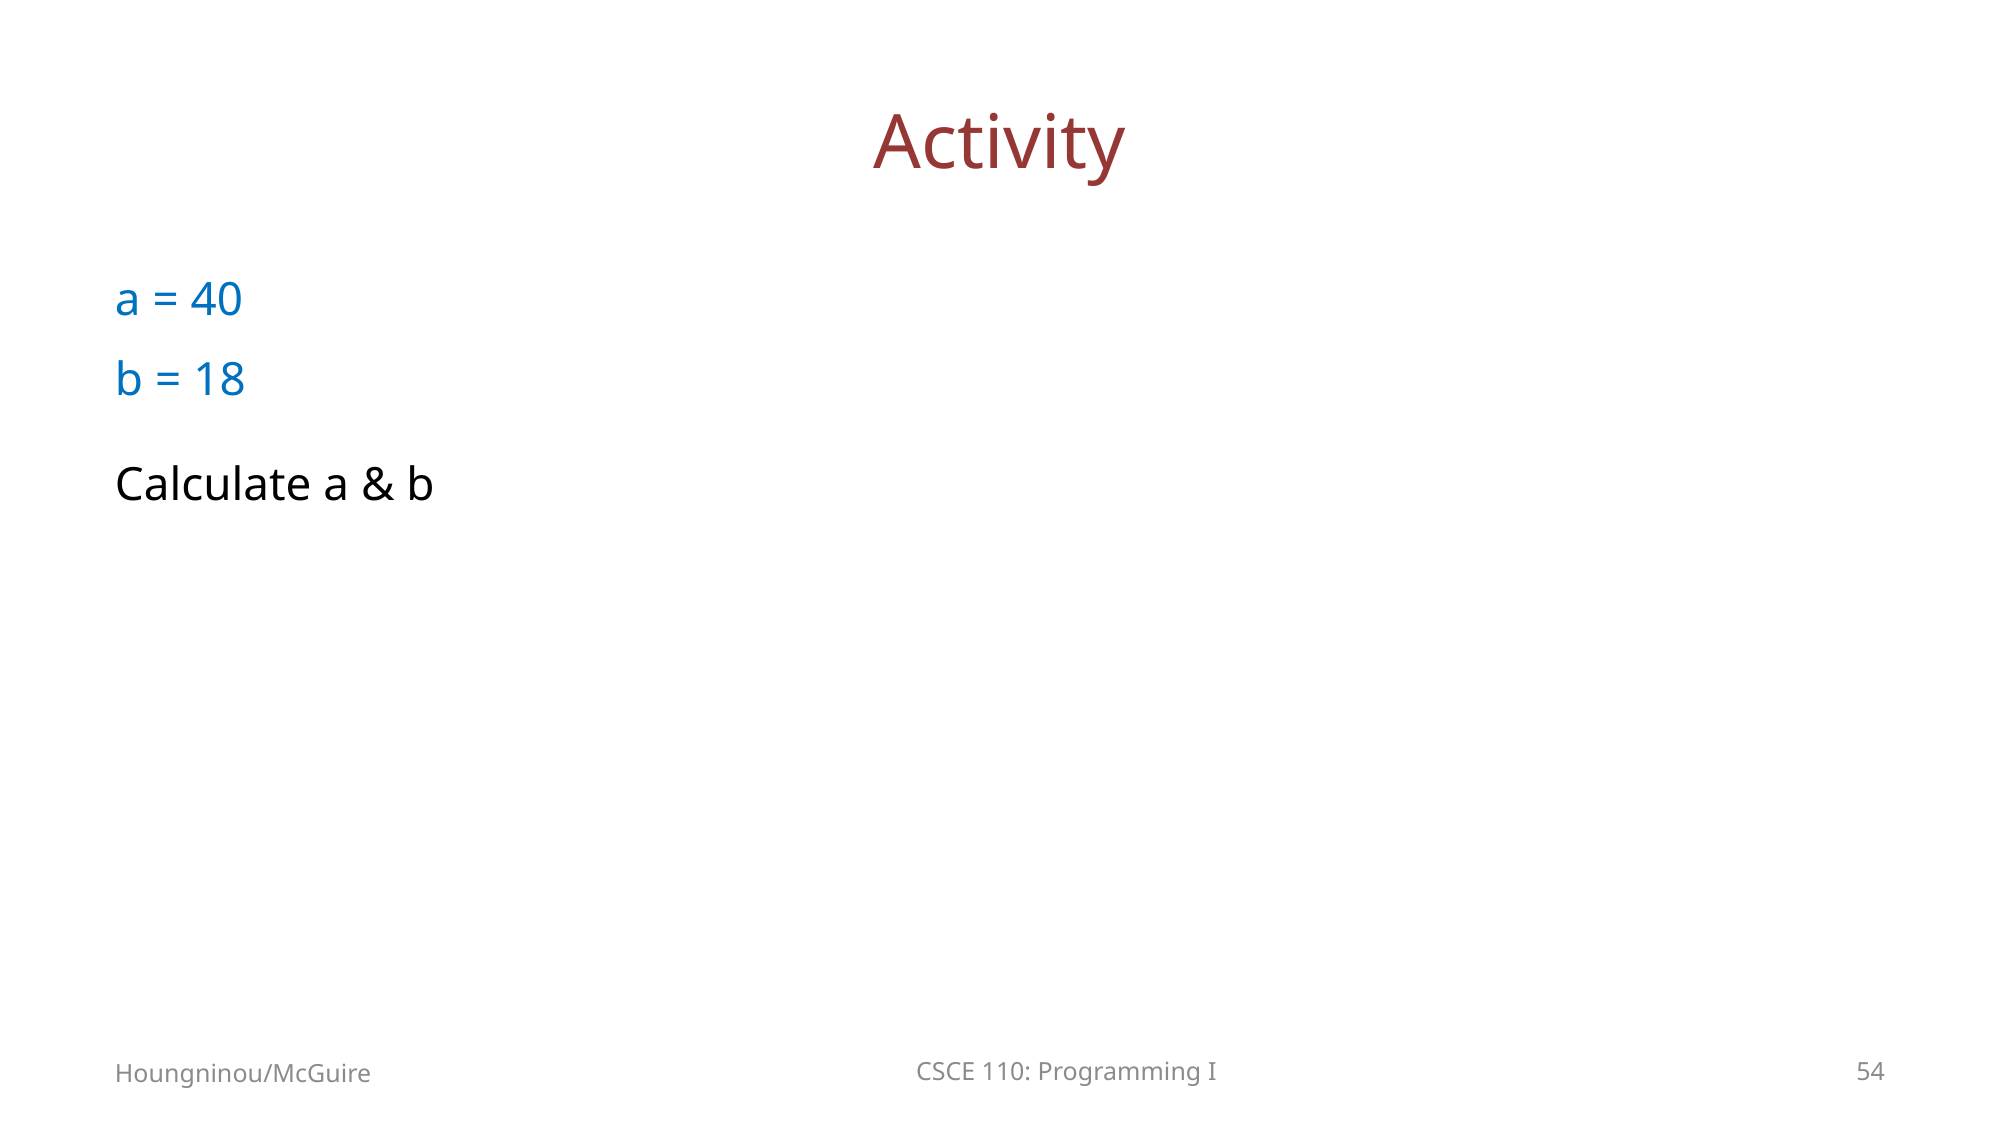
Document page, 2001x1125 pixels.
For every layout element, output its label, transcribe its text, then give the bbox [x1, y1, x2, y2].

title Activity [99, 45, 1900, 233]
list a = 40 b = 18 Calculate a & b [99, 262, 1900, 1005]
slide_number 54 [1450, 1042, 1900, 1103]
slide_number Houngninou/McGuire [99, 1042, 567, 1103]
footer CSCE 110: Programming I [683, 1042, 1450, 1103]
